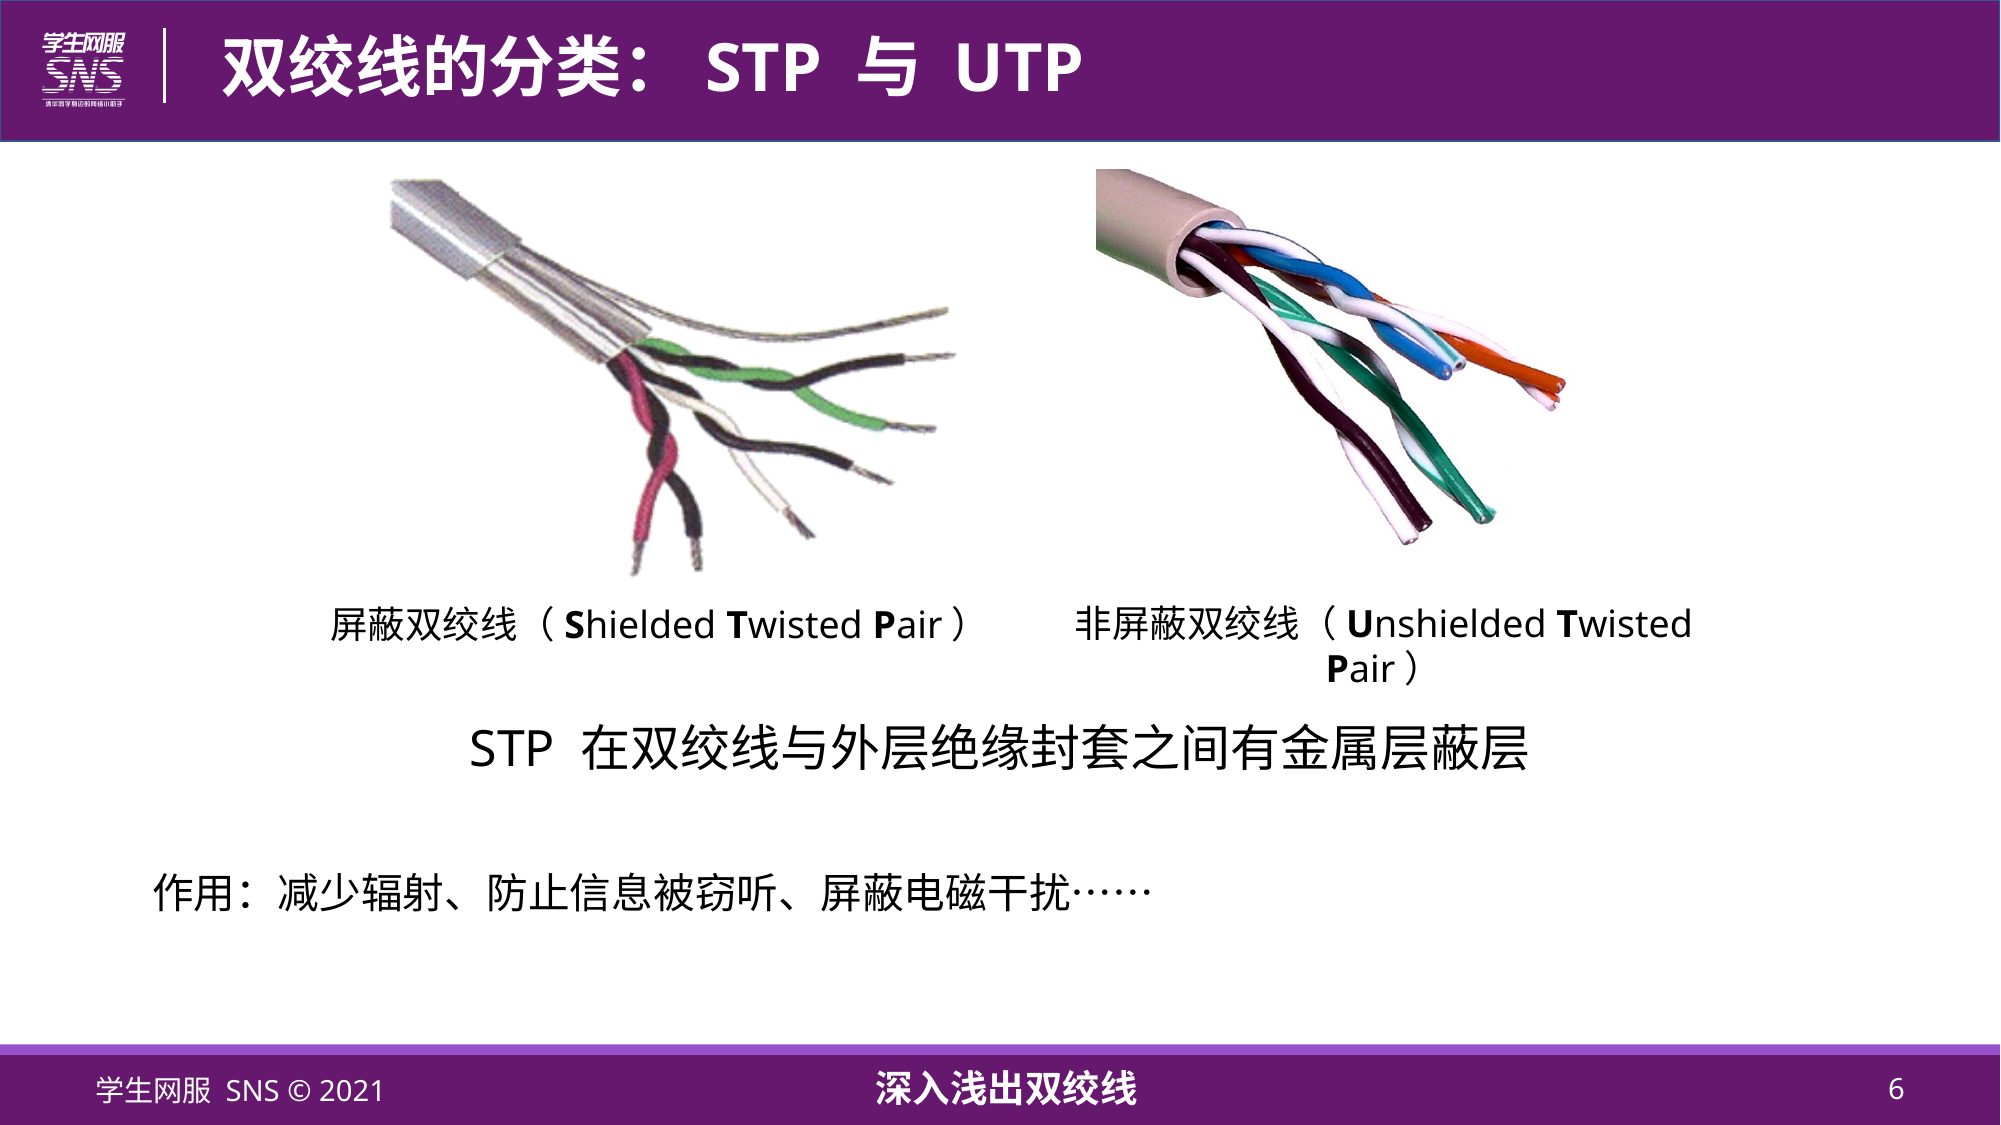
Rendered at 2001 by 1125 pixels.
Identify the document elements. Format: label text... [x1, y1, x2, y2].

picture [1096, 169, 1580, 564]
slide_number 6 [1816, 1055, 1920, 1125]
picture [30, 16, 138, 124]
text_box 屏蔽双绞线（Shielded Twisted Pair） [312, 593, 1006, 653]
list 深入浅出双绞线 [596, 1055, 1417, 1125]
text_box 非屏蔽双绞线（Unshielded Twisted Pair） [1006, 592, 1761, 698]
title 双绞线的分类：STP 与 UTP [207, 16, 1863, 124]
footer 学生网服 SNS © 2021 [80, 1055, 433, 1125]
picture [380, 169, 968, 589]
list STP 在双绞线与外层绝缘封套之间有金属层蔽层 作用：减少辐射、防止信息被窃听、屏蔽电磁干扰…… [137, 715, 1863, 982]
